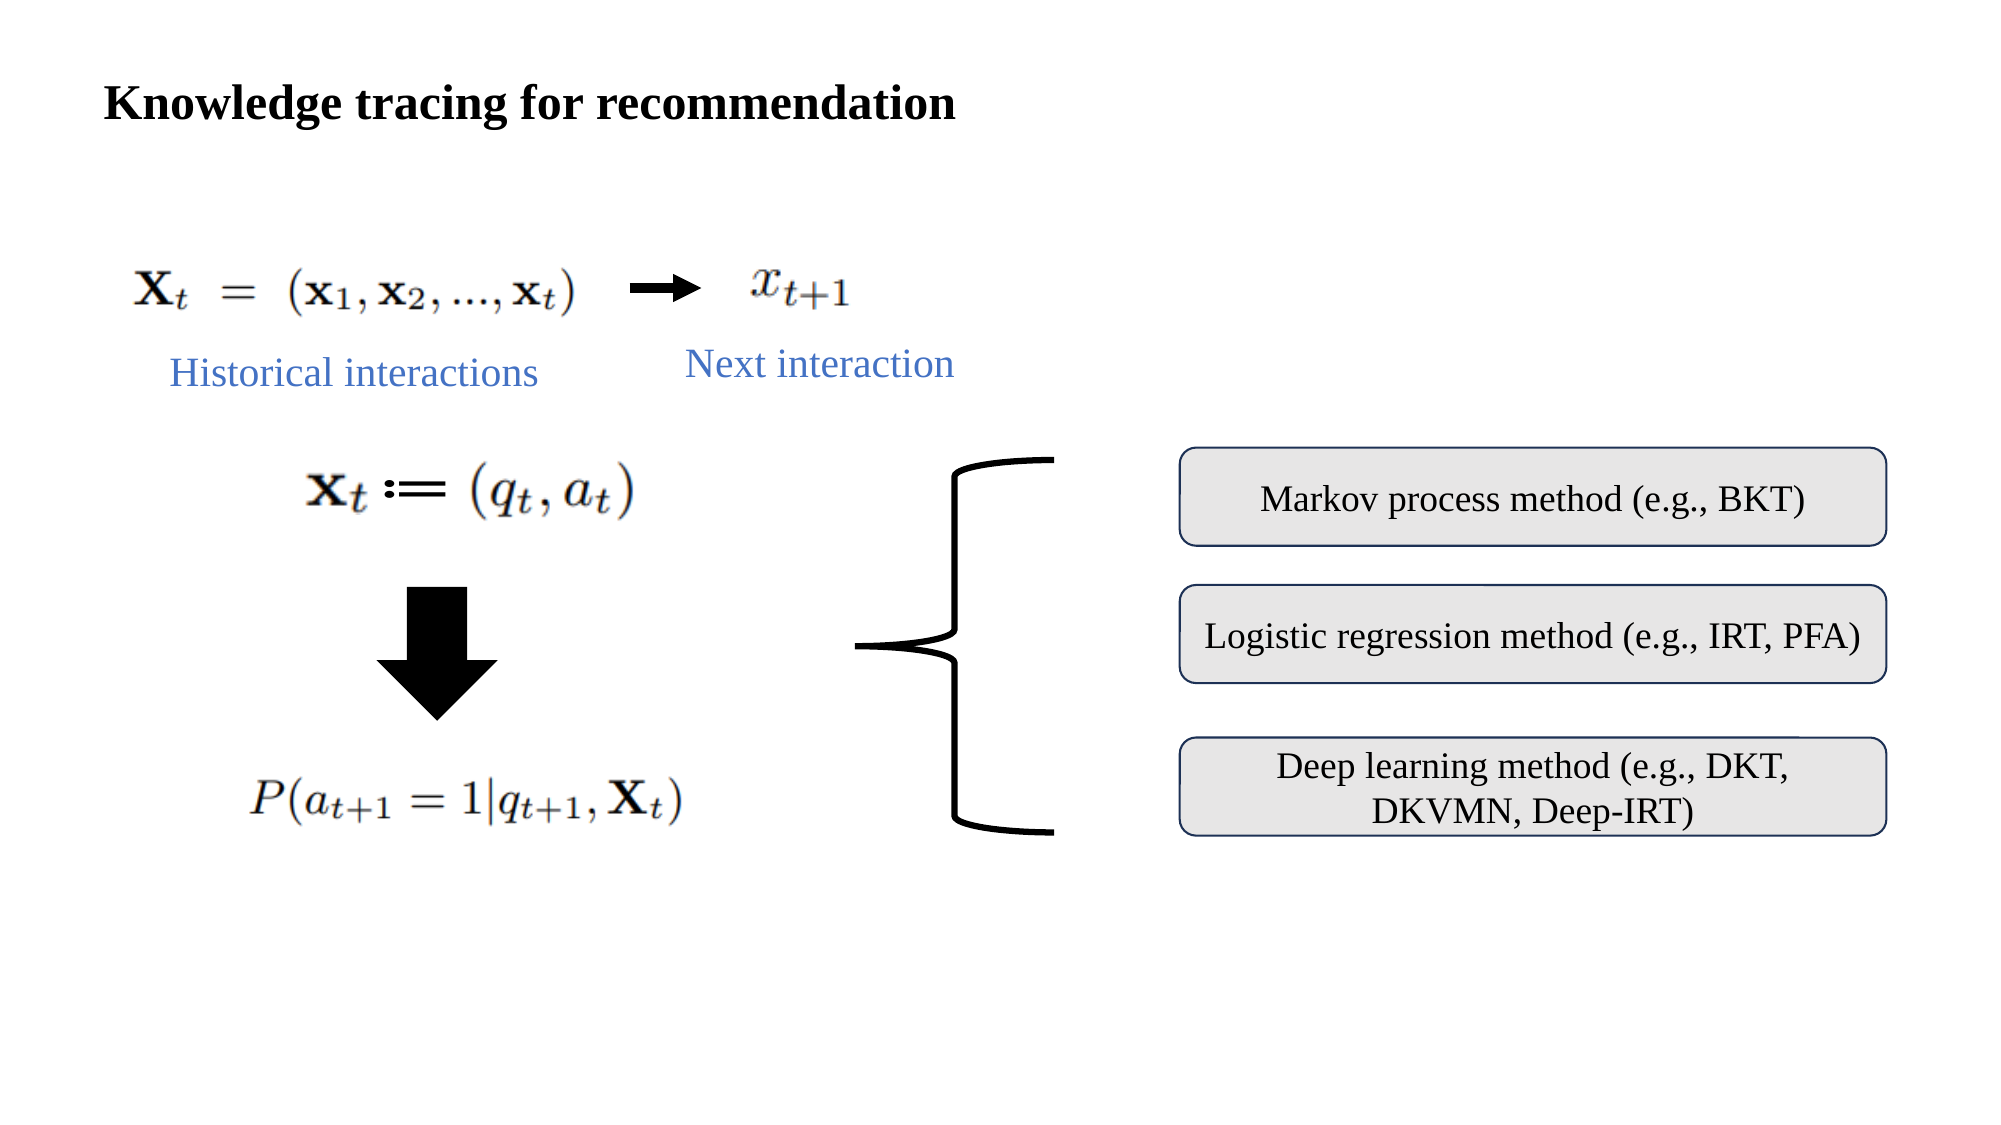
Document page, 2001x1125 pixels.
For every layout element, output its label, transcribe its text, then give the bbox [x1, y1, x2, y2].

picture [245, 769, 686, 833]
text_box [132, 260, 579, 403]
text_box [854, 459, 1055, 833]
text_box Logistic regression method (e.g., IRT, PFA) [1178, 583, 1888, 685]
text_box Knowledge tracing for recommendation [88, 61, 1033, 137]
text_box Deep learning method (e.g., DKT, DKVMN, Deep-IRT) [1178, 736, 1888, 837]
text_box [376, 586, 498, 721]
text_box Markov process method (e.g., BKT) [1178, 446, 1888, 547]
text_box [670, 250, 1018, 394]
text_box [300, 456, 635, 523]
